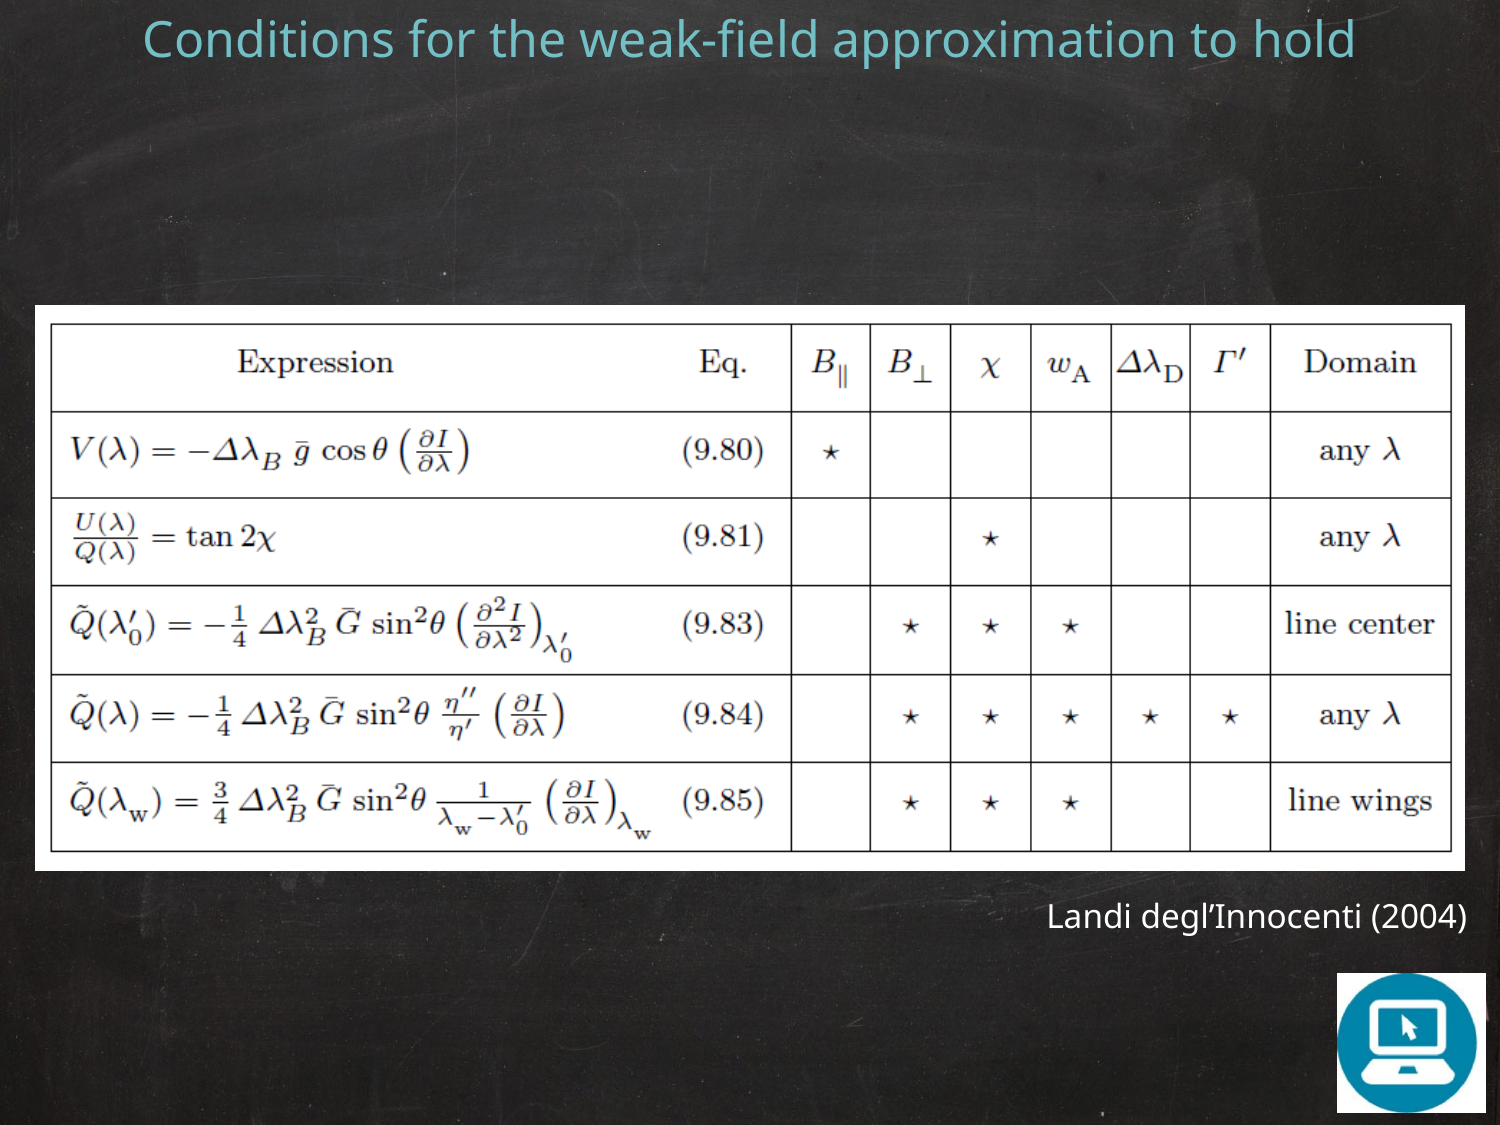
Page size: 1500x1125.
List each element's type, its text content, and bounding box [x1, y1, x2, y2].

text_box Conditions for the weak-field approximation to hold [127, 0, 1373, 75]
picture [0, 0, 1500, 1125]
text_box Landi degl’Innocenti (2004) [1031, 887, 1483, 943]
